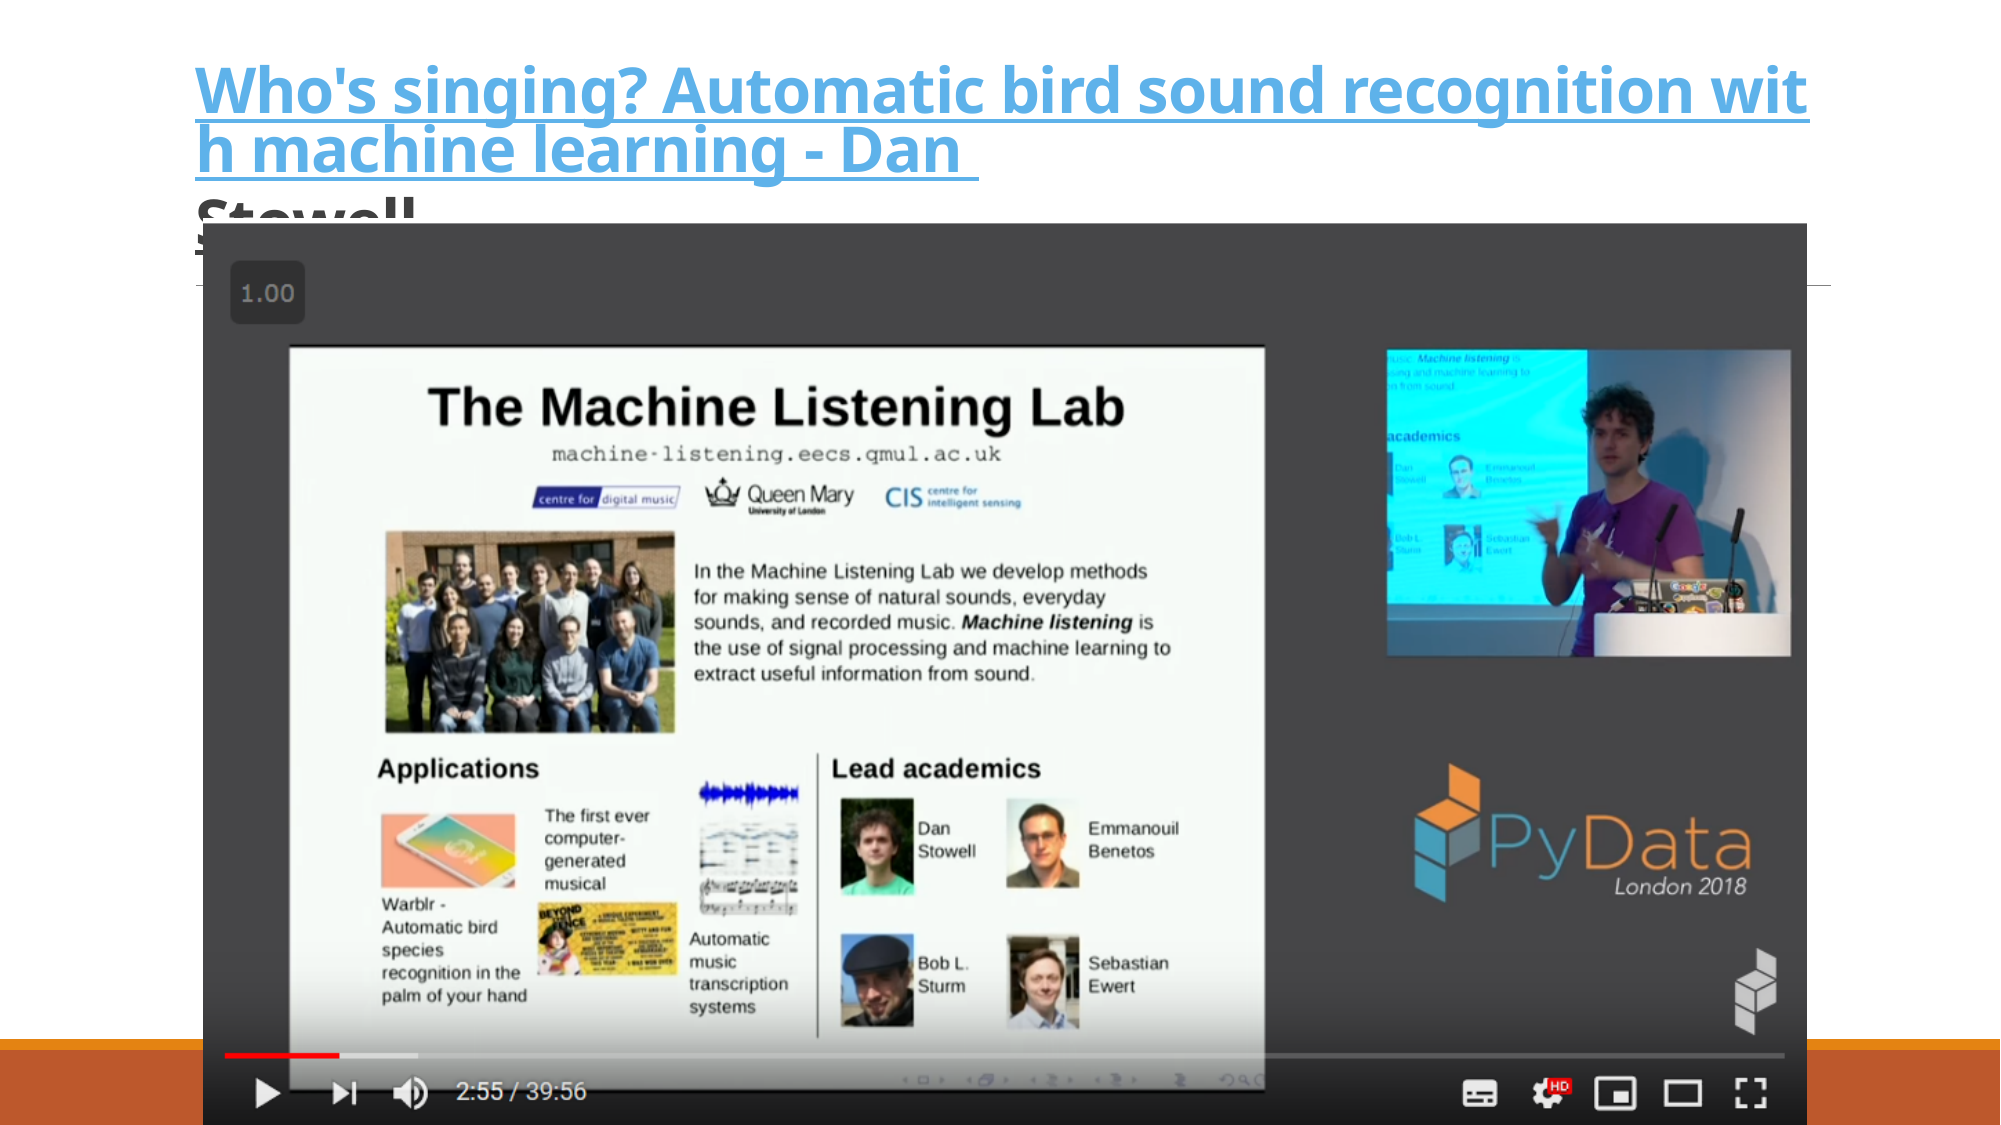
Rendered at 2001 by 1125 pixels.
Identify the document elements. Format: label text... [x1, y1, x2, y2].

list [203, 218, 1807, 1125]
title Who's singing? Automatic bird sound recognition with machine learning - Dan Stowell [180, 47, 1830, 285]
